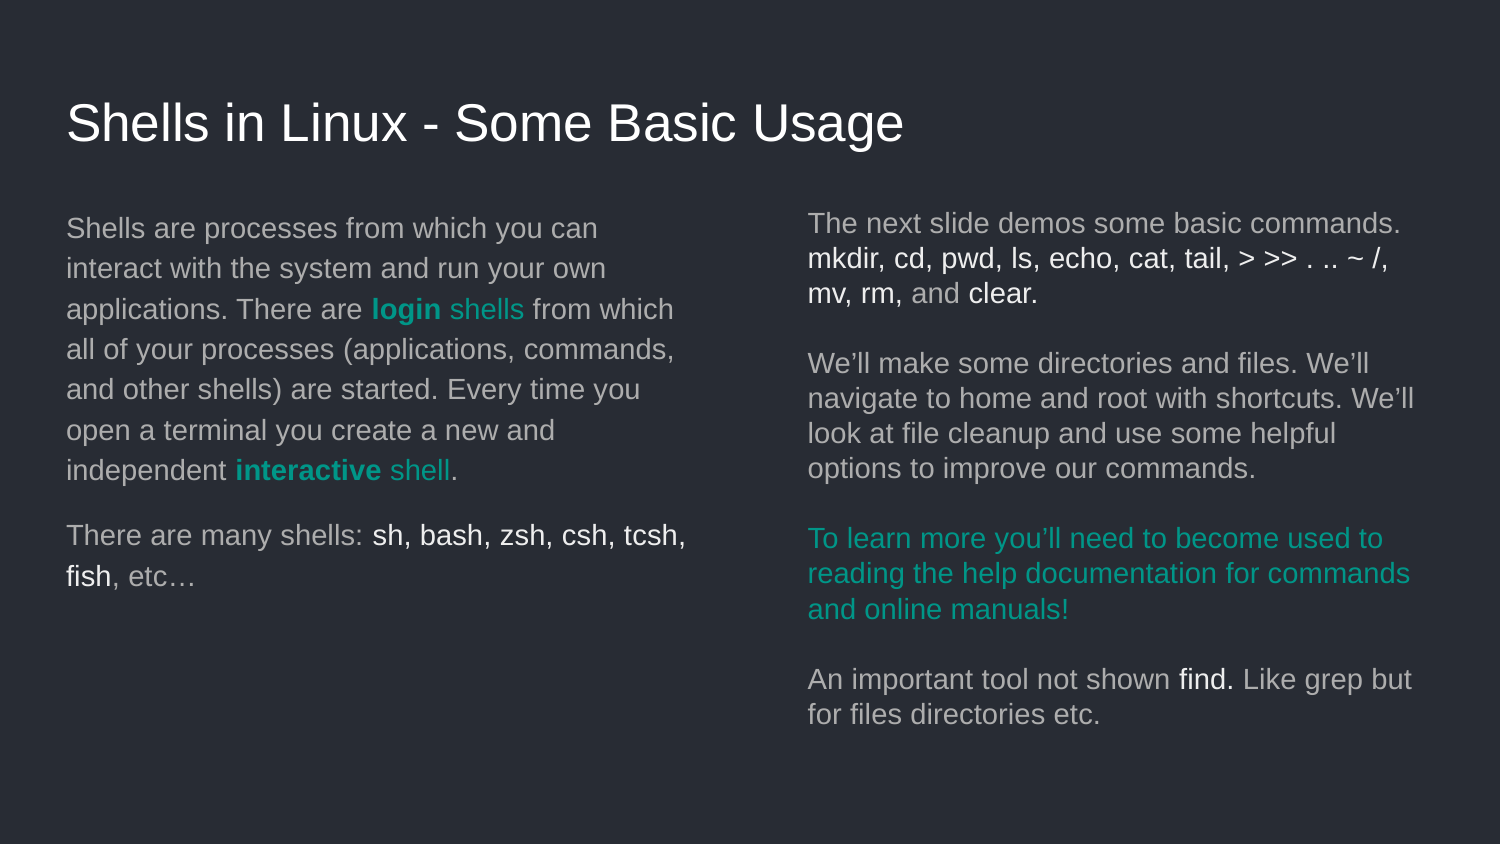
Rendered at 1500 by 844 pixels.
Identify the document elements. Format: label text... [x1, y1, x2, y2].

title Shells in Linux - Some Basic Usage [51, 72, 1449, 167]
list Shells are processes from which you can interact with the system and run your own applications. There are login shells from which all of your processes (applications, commands, and other shells) are started. Every time you open a terminal you create a new and independent interactive shell. There are many shells: sh, bash, zsh, csh, tcsh, fish, etc… [51, 189, 708, 750]
list The next slide demos some basic commands. mkdir, cd, pwd, ls, echo, cat, tail, > >> . .. ~ /, mv, rm, and clear. We’ll make some directories and files. We’ll navigate to home and root with shortcuts. We’ll look at file cleanup and use some helpful options to improve our commands. To learn more you’ll need to become used to reading the help documentation for commands and online manuals! An important tool not shown find. Like grep but for files directories etc. [792, 189, 1449, 750]
